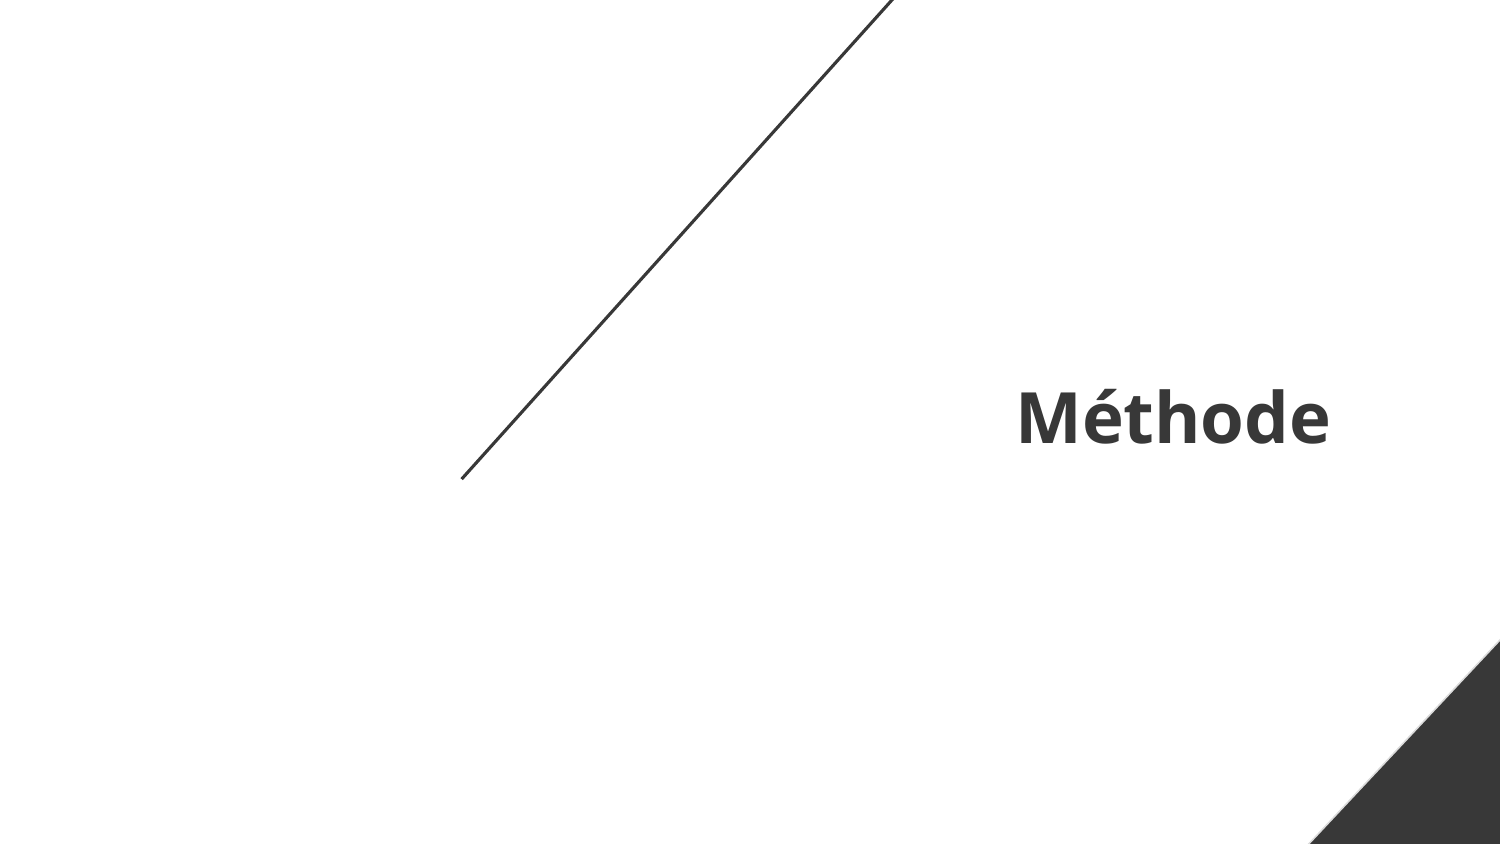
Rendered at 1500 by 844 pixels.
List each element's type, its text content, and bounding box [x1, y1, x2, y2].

title Méthode [784, 344, 1347, 486]
